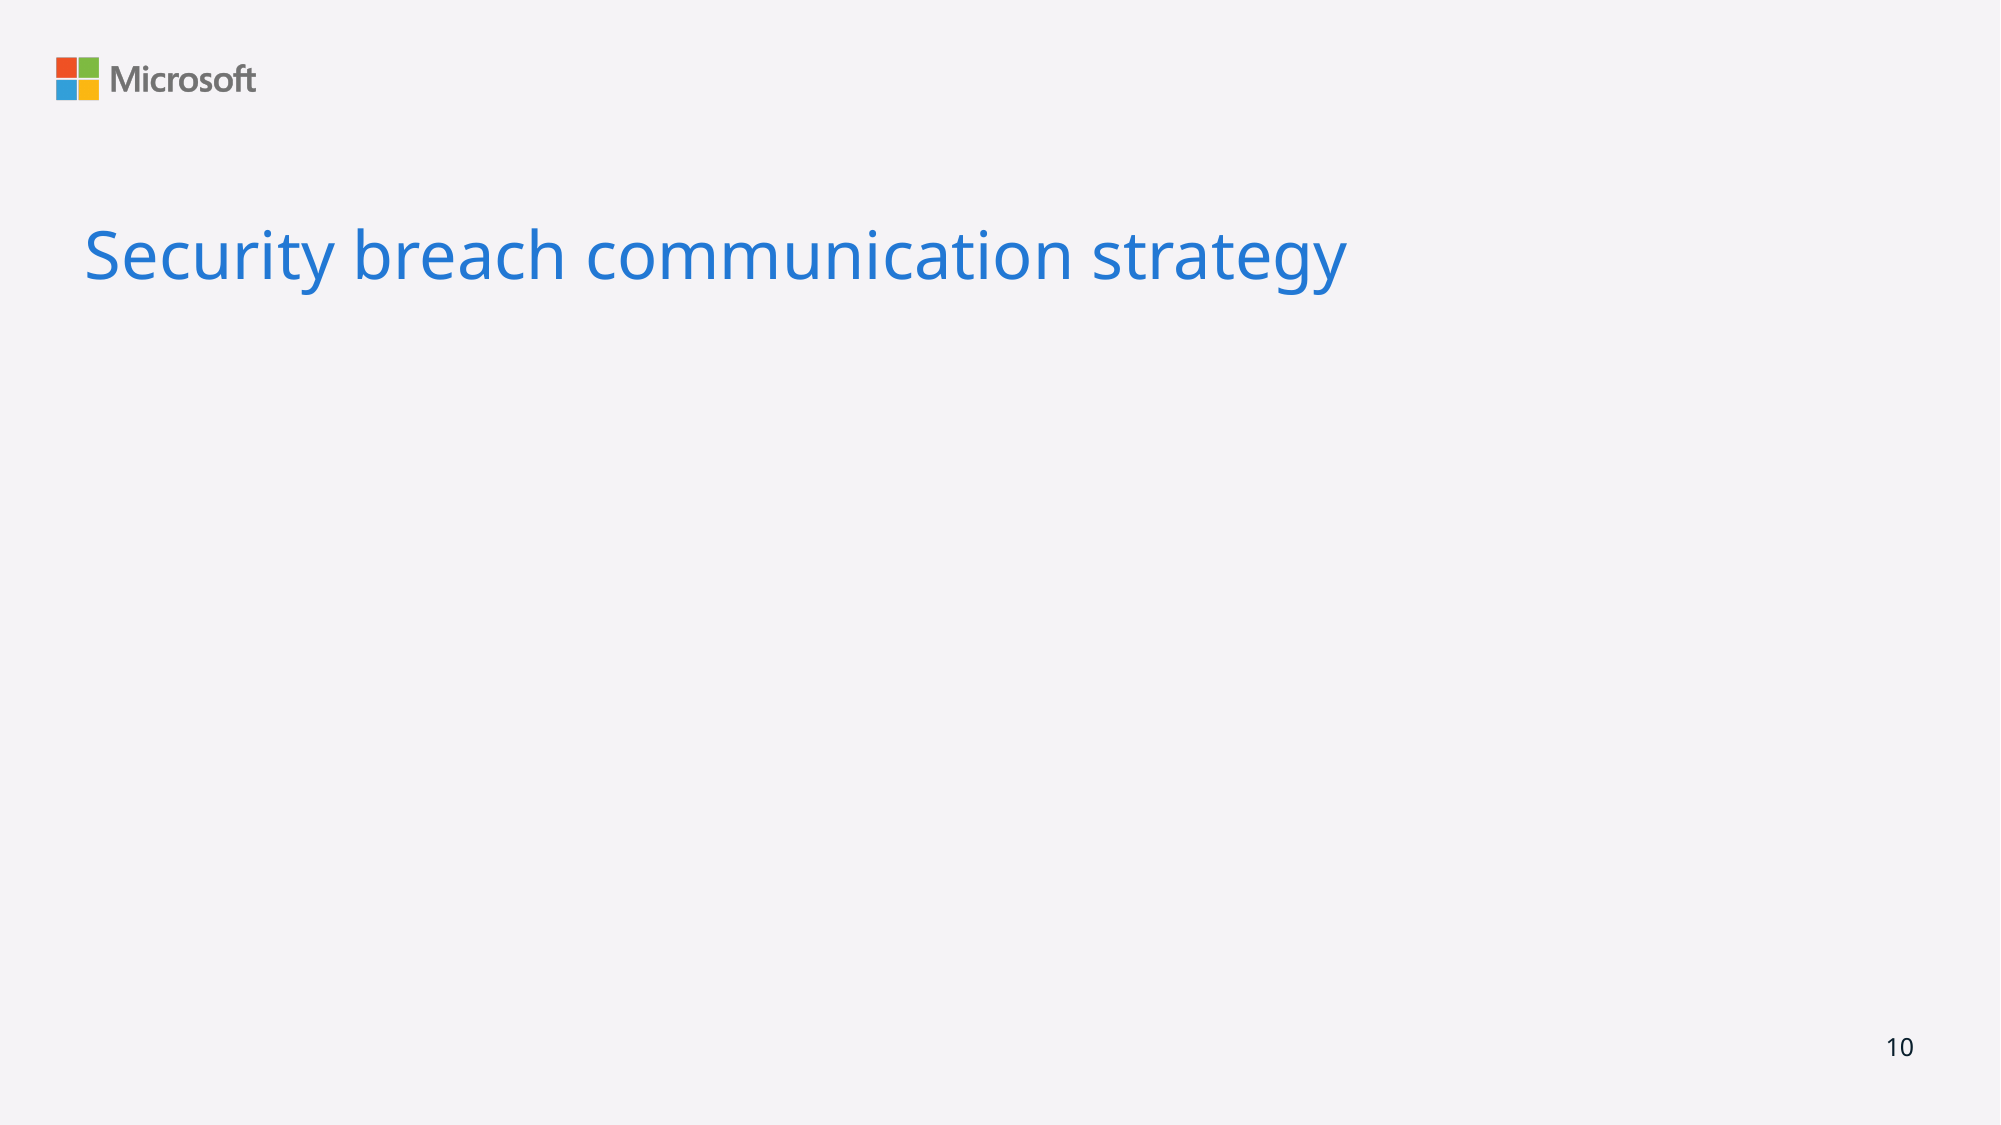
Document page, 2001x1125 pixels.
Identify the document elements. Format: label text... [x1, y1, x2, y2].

title Security breach communication strategy [70, 138, 1754, 356]
slide_number 10 [1849, 1018, 1930, 1079]
picture [14, 15, 299, 143]
